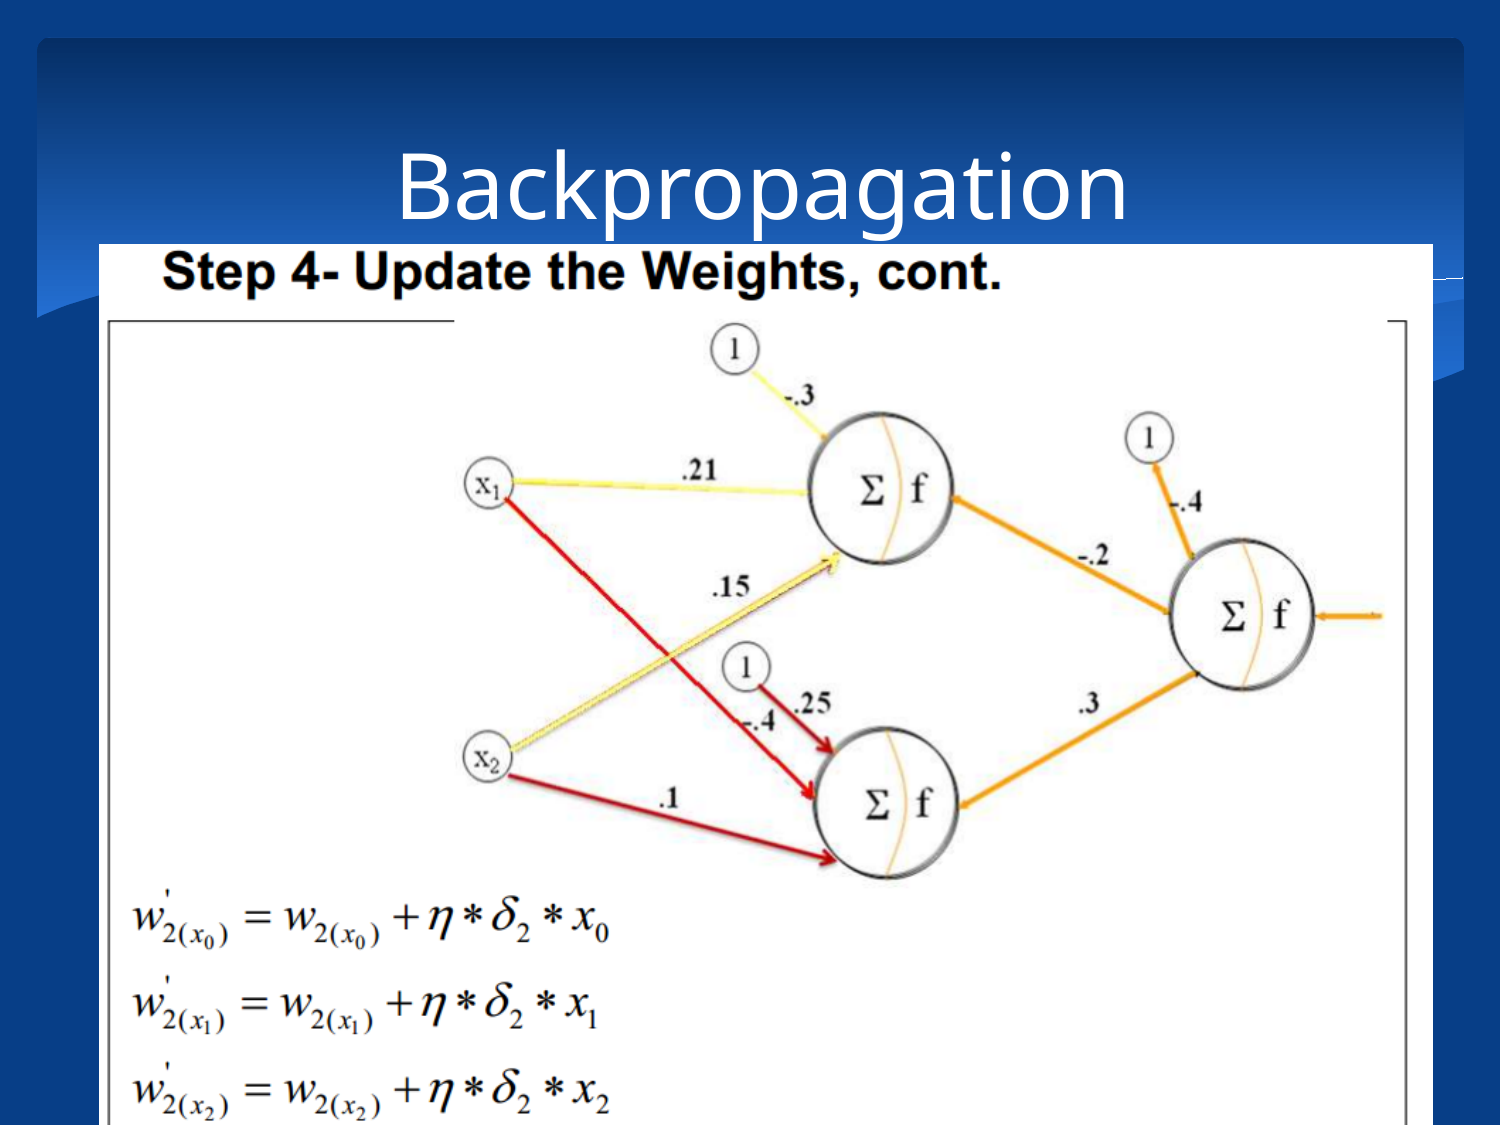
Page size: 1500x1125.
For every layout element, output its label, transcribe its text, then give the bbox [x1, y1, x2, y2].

text_box Backpropagation [99, 80, 1450, 286]
picture [99, 244, 1434, 1125]
